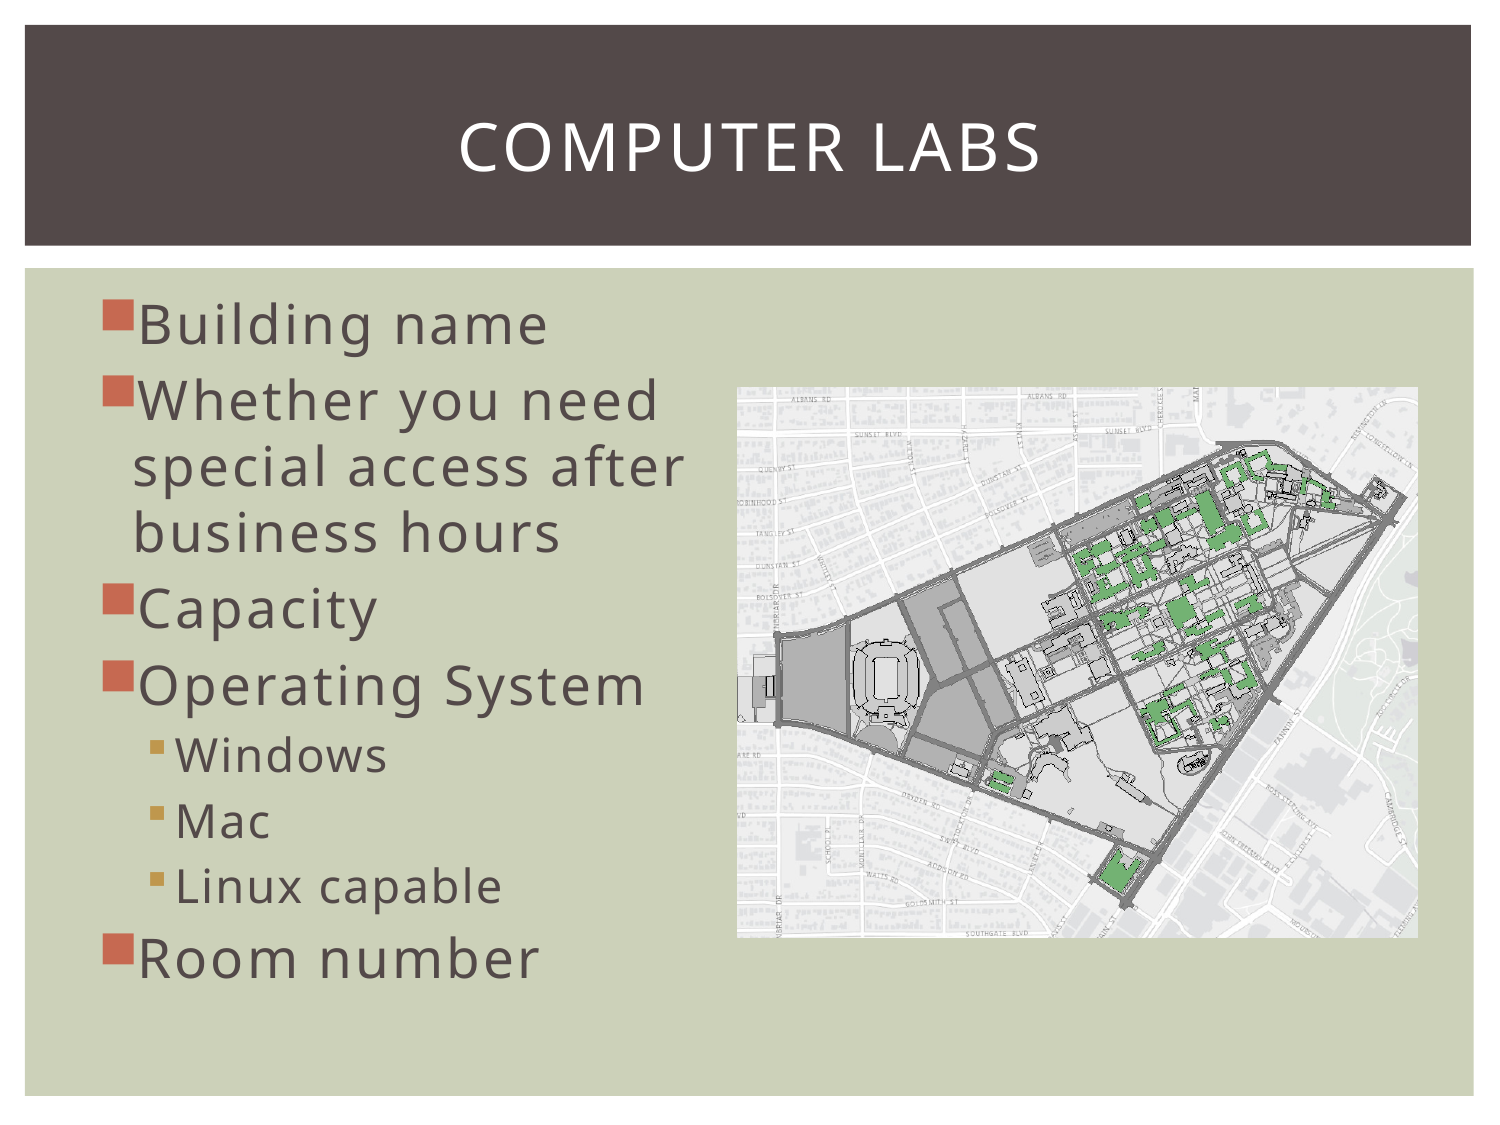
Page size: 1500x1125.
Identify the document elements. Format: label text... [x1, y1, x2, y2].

list Building name Whether you need special access after business hours Capacity Operating System Windows Mac Linux capable Room number [75, 281, 738, 1005]
picture [737, 387, 1419, 938]
title Computer Labs [62, 58, 1438, 232]
